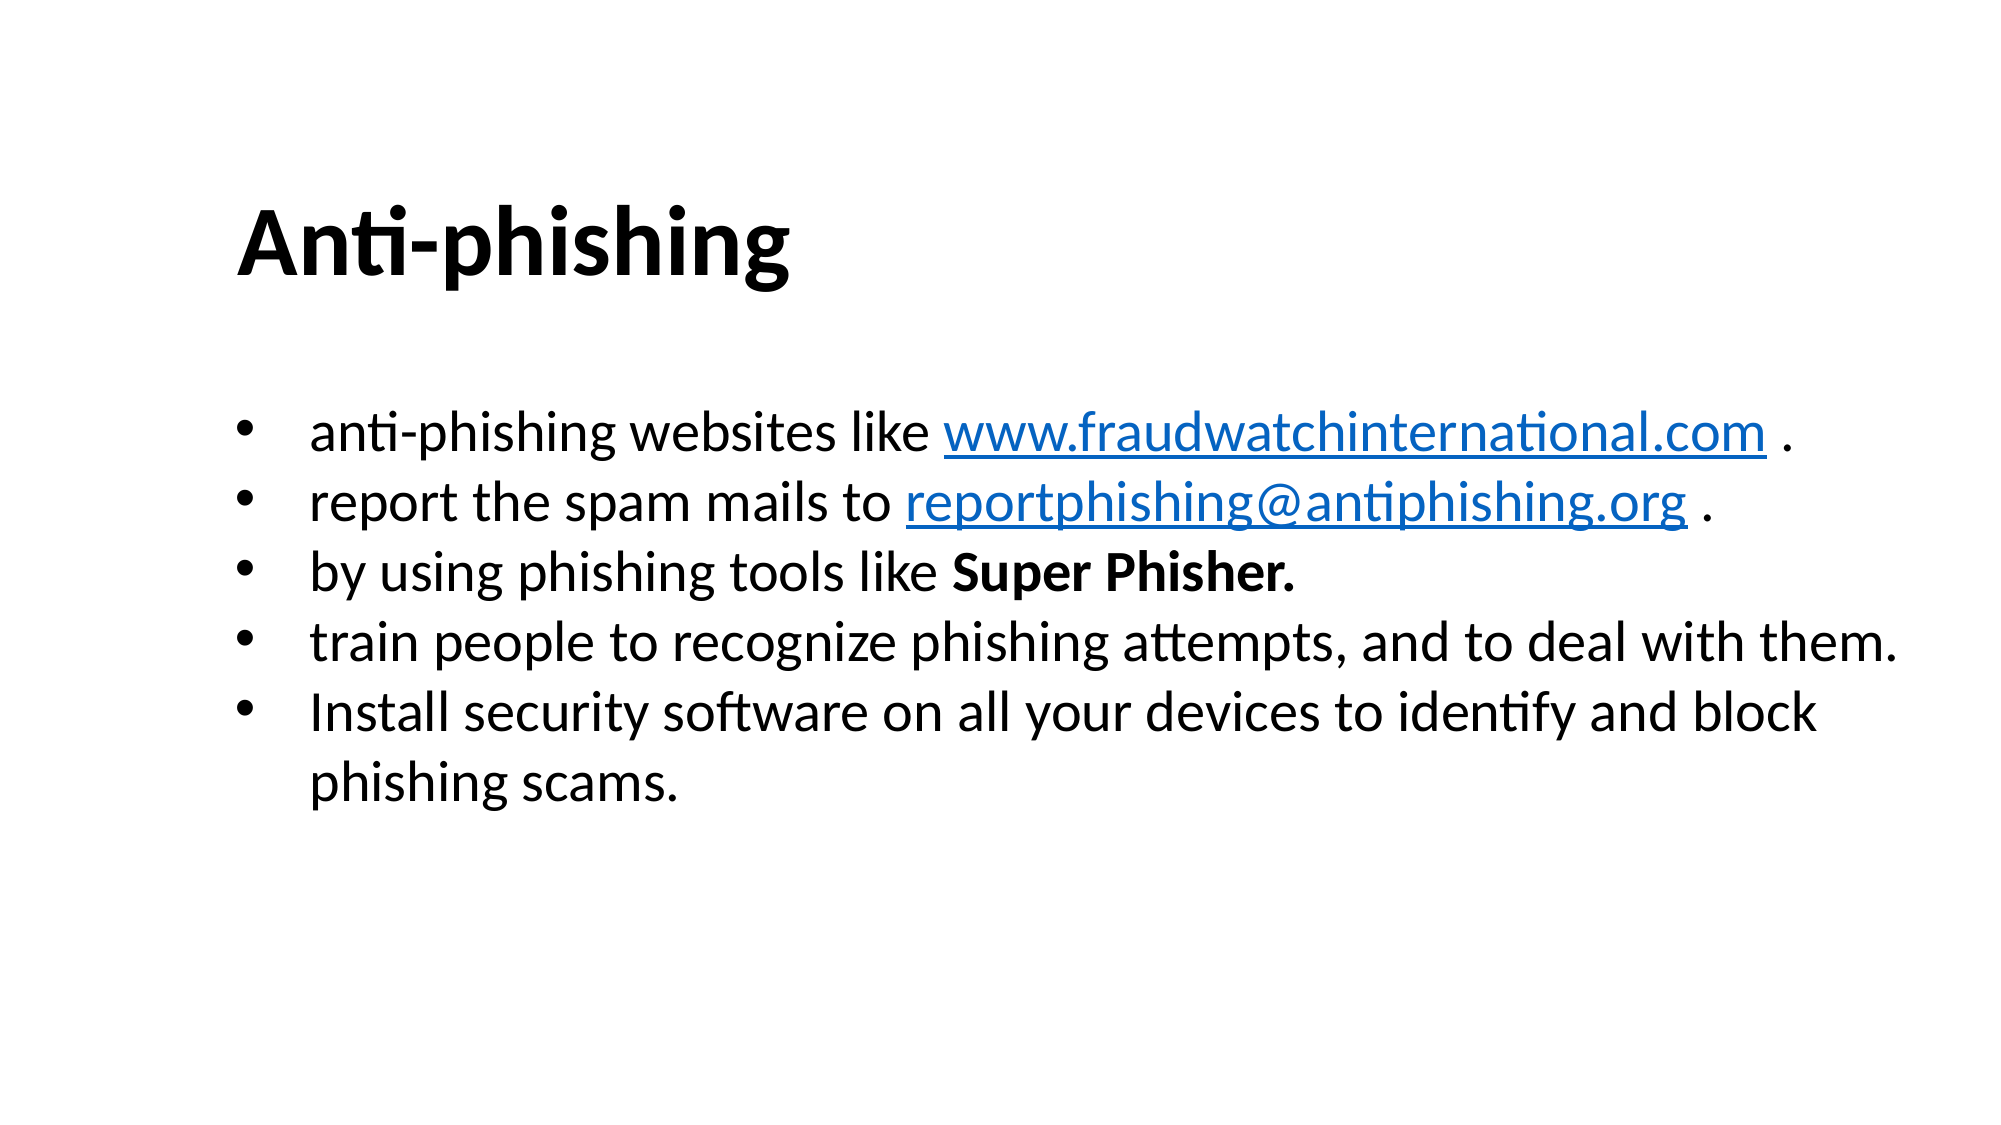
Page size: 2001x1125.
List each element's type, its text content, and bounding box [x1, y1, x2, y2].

text_box Anti-phishing [223, 168, 807, 303]
text_box anti-phishing websites like www.fraudwatchinternational.com . report the spam mails to reportphishing@antiphishing.org . by using phishing tools like Super Phisher. train people to recognize phishing attempts, and to deal with them. Install security software on all your devices to identify and block phishing scams. [219, 385, 2000, 820]
